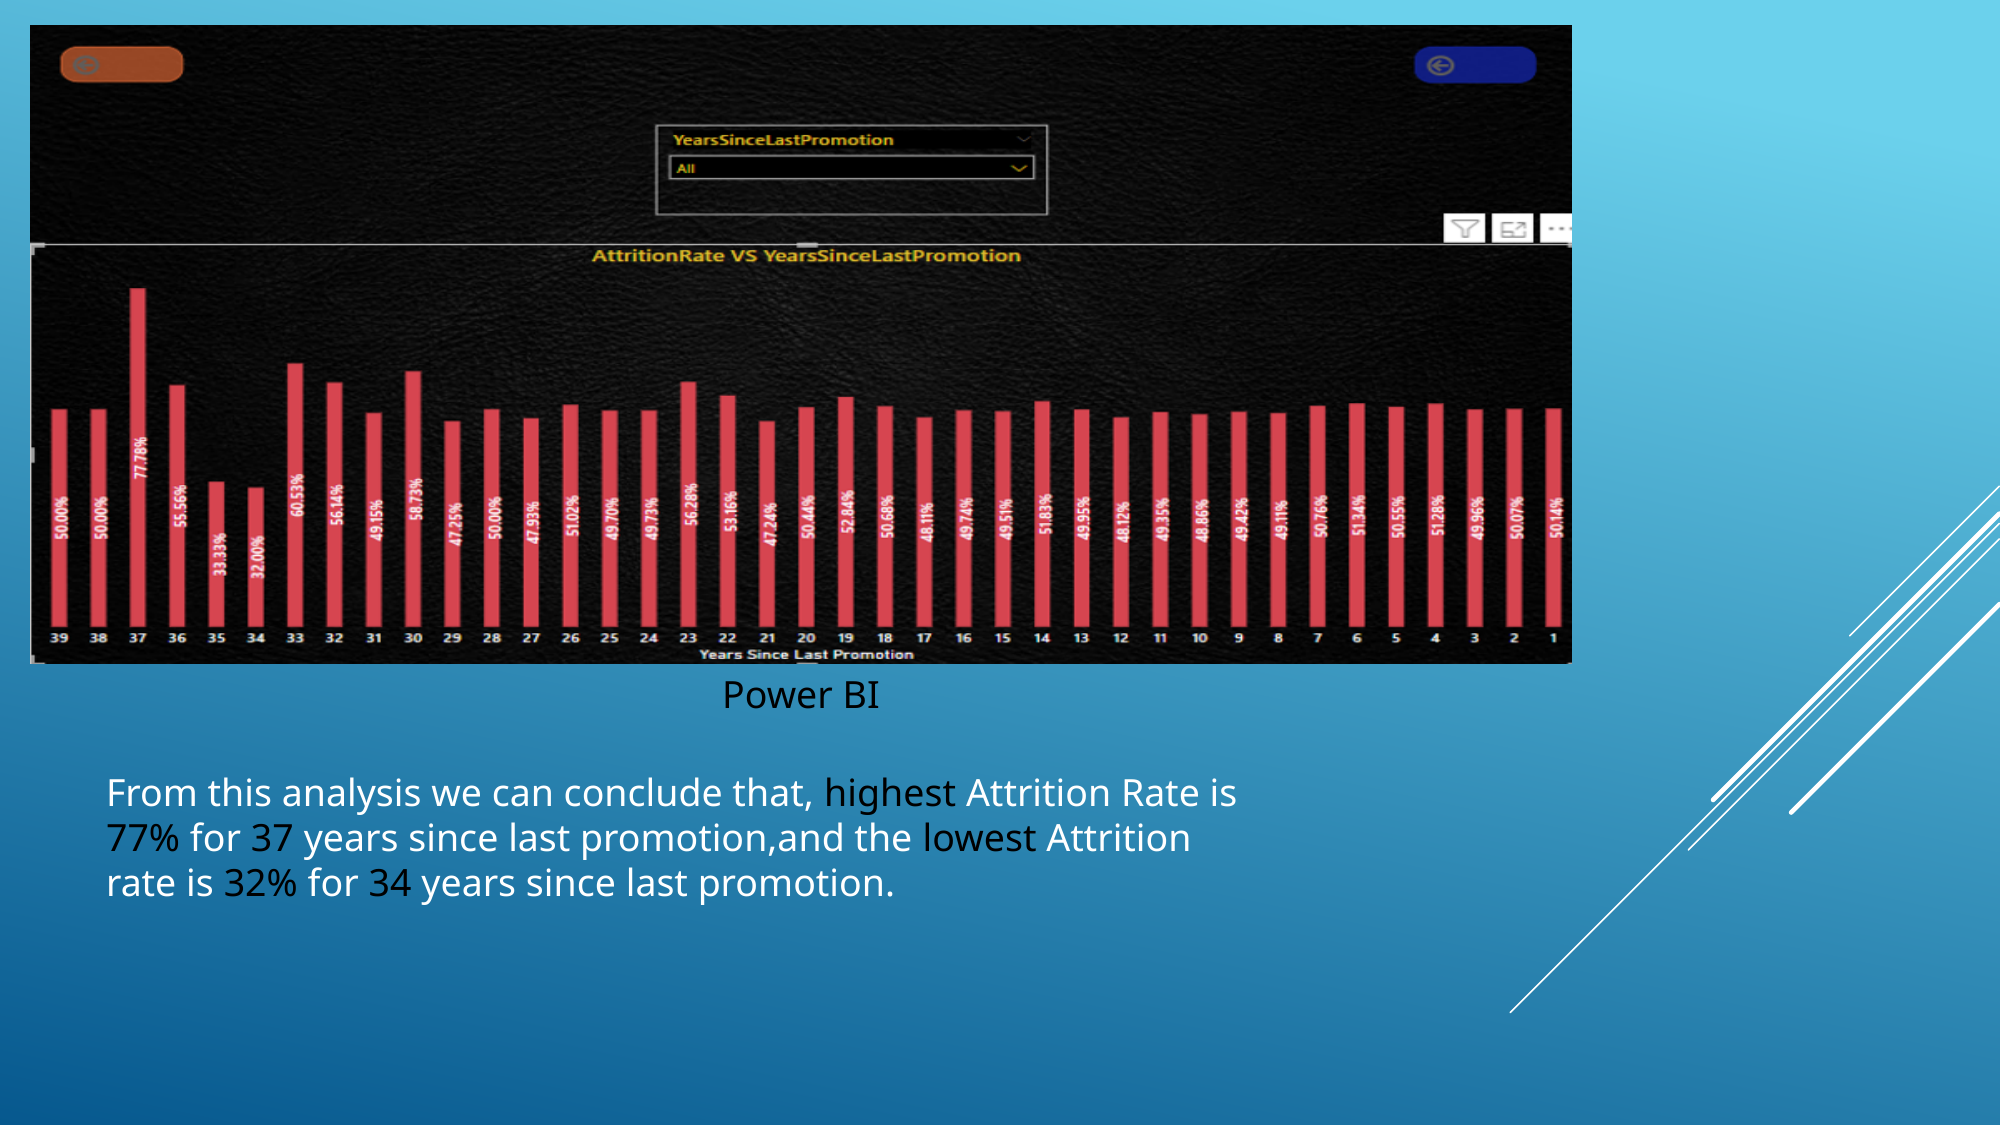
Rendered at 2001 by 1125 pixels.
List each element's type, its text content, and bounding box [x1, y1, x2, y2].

text_box Power BI [707, 664, 895, 723]
picture [30, 25, 1573, 664]
text_box From this analysis we can conclude that, highest Attrition Rate is 77% for 37 years since last promotion,and the lowest Attrition rate is 32% for 34 years since last promotion. [91, 761, 1255, 957]
